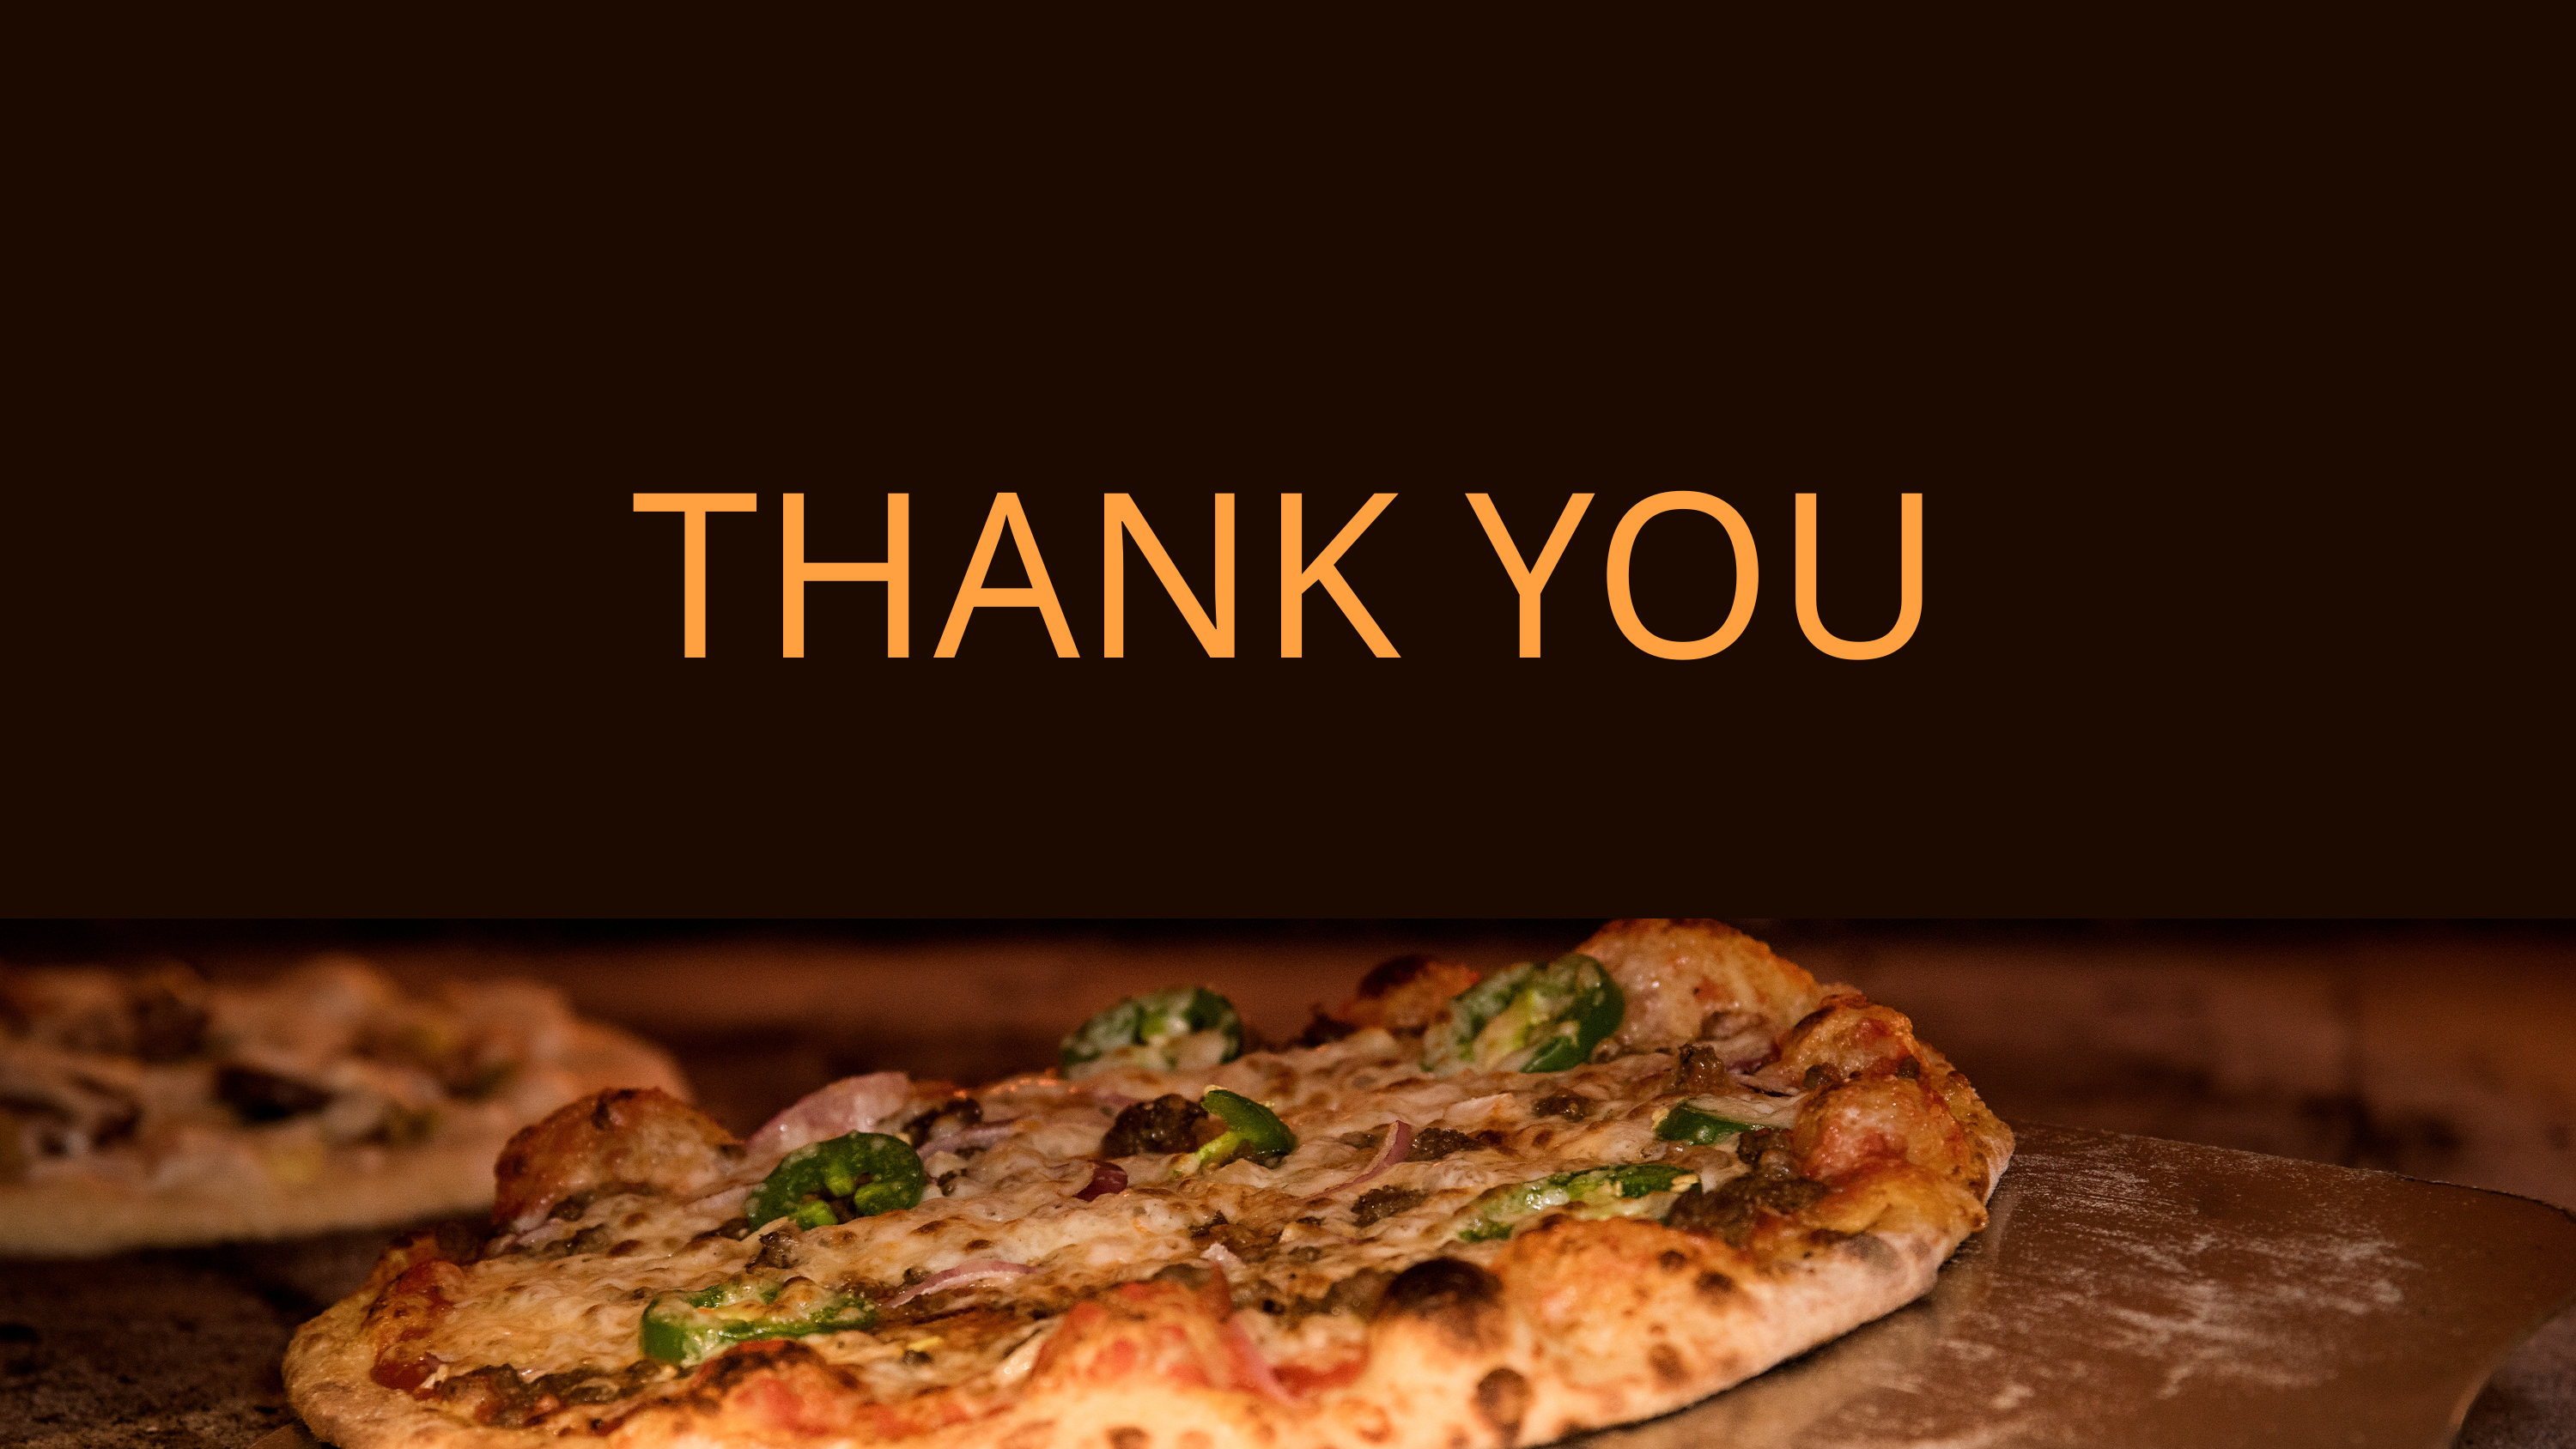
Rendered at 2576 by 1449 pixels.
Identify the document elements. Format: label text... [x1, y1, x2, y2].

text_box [0, 919, 2576, 1449]
text_box THANK YOU [287, 437, 2288, 705]
